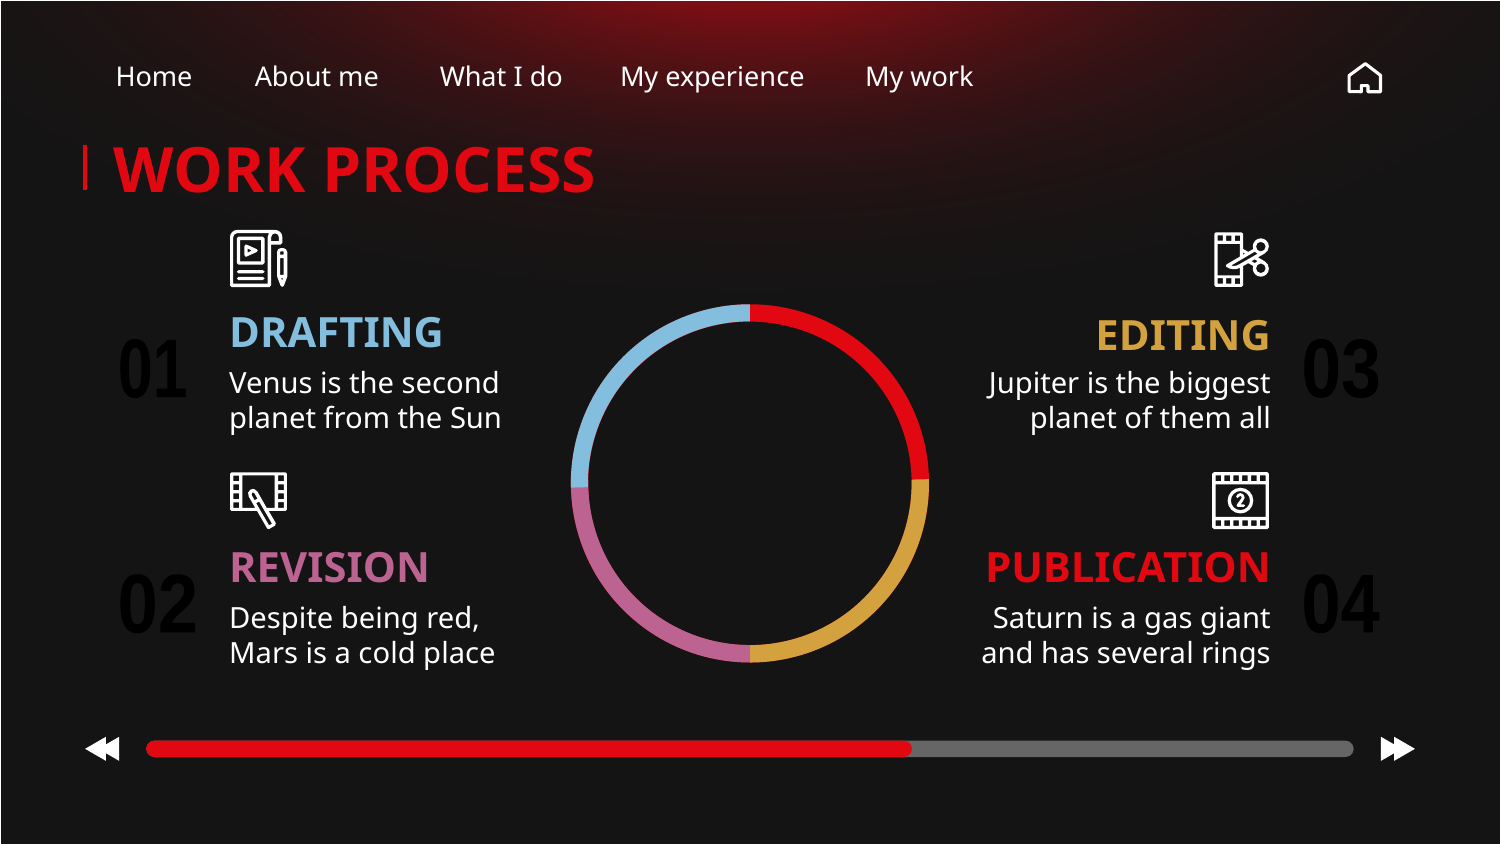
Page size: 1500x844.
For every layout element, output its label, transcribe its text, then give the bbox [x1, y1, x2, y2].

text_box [145, 740, 1354, 758]
title WORK PROCESS [98, 120, 1382, 215]
subtitle Jupiter is the biggest planet of them all [957, 363, 1286, 439]
title PUBLICATION [957, 537, 1286, 594]
text_box [230, 472, 287, 530]
text_box [571, 479, 751, 663]
subtitle Despite being red, Mars is a cold place [214, 595, 543, 674]
subtitle Venus is the second planet from the Sun [214, 359, 543, 439]
text_box [570, 304, 751, 488]
text_box [750, 304, 929, 479]
title EDITING [957, 305, 1286, 363]
text_box [1349, 63, 1381, 92]
subtitle Saturn is a gas giant and has several rings [957, 594, 1286, 674]
text_box [751, 479, 929, 663]
picture [2, 2, 1500, 844]
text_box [1211, 471, 1270, 530]
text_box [229, 229, 288, 288]
text_box [1394, 736, 1415, 761]
title REVISION [214, 537, 543, 595]
title DRAFTING [214, 302, 543, 359]
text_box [100, 51, 1028, 104]
text_box [1214, 232, 1269, 287]
text_box [1380, 736, 1394, 761]
text_box [106, 736, 120, 761]
text_box [85, 736, 106, 761]
